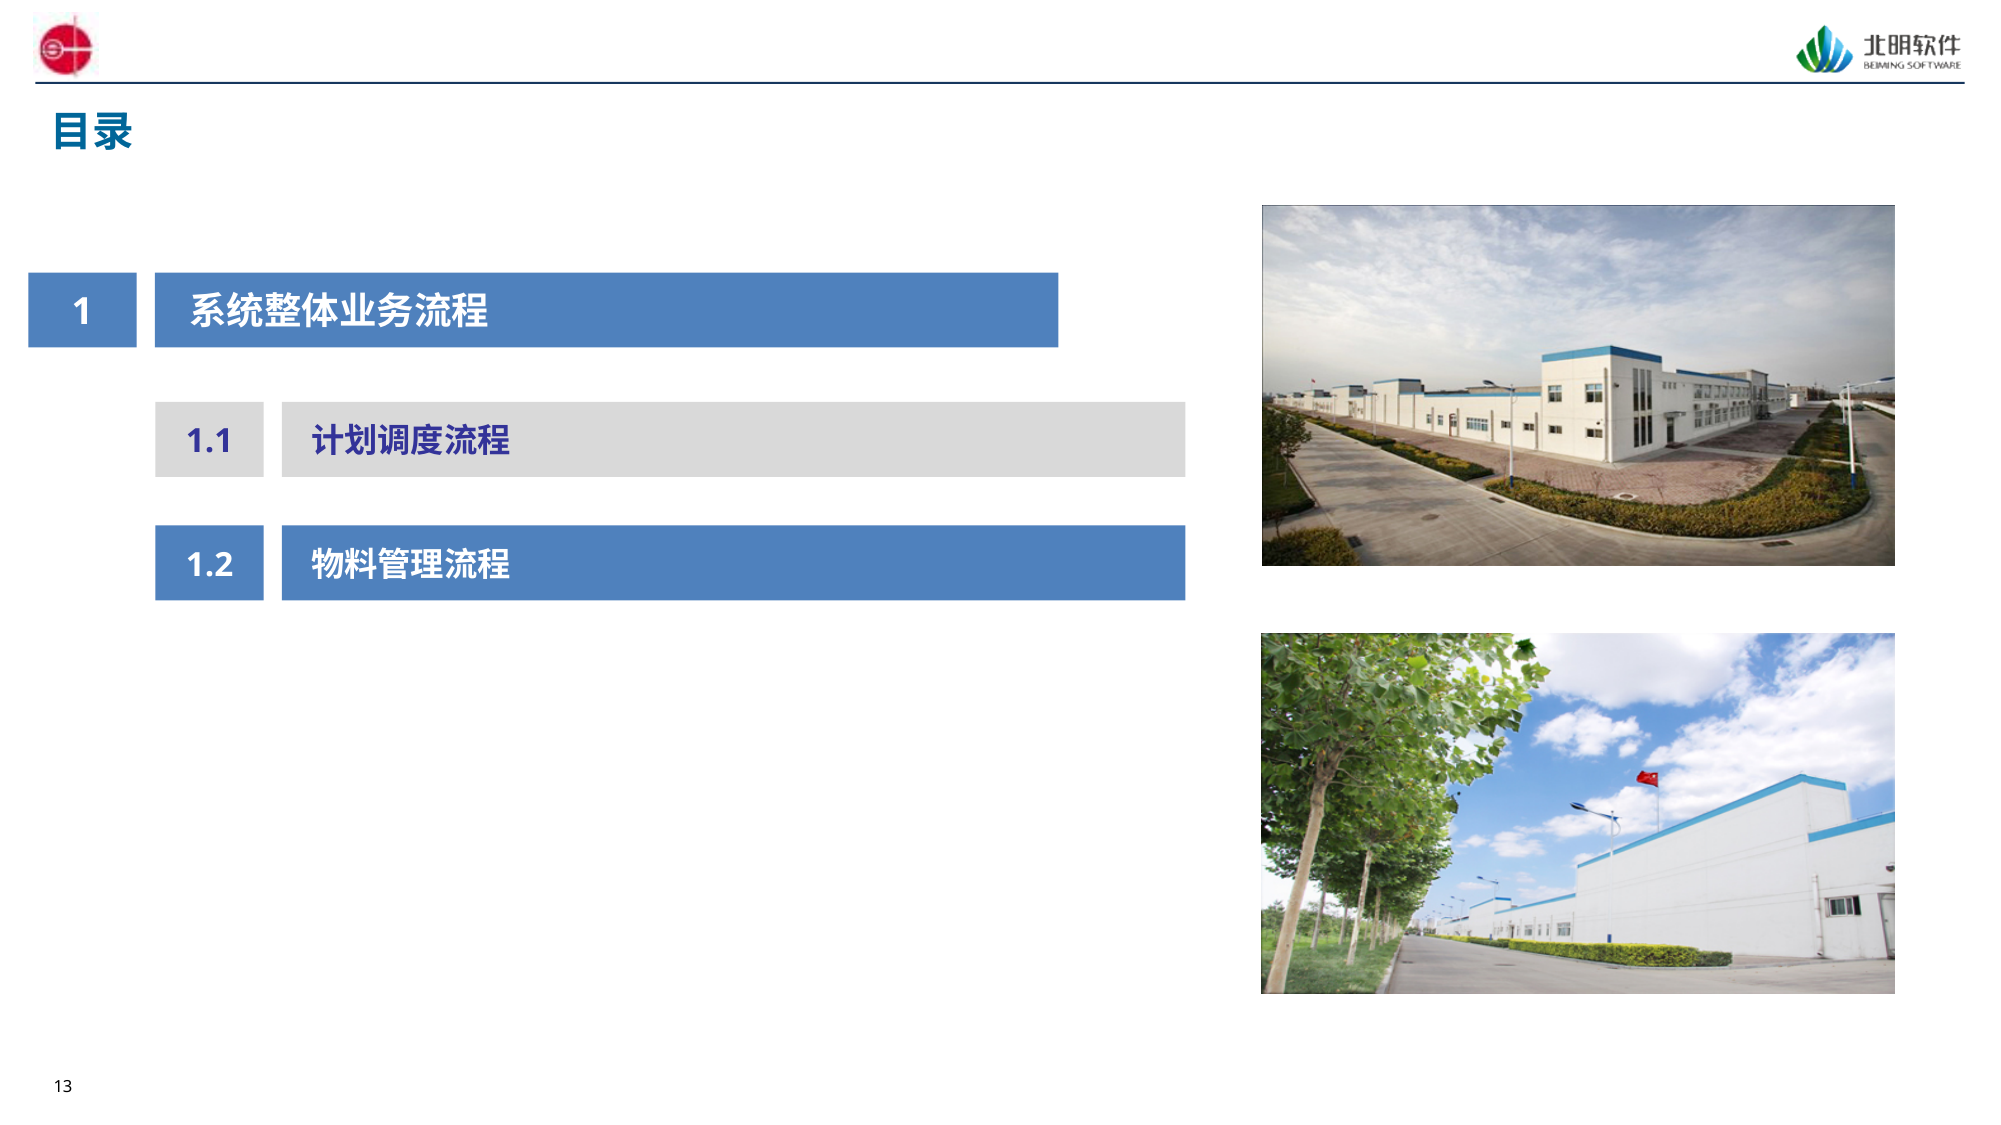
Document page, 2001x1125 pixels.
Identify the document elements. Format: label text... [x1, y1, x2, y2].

picture [1262, 205, 1895, 566]
picture [1795, 22, 1965, 78]
text_box 1 [28, 272, 137, 348]
text_box 计划调度流程 [281, 401, 1186, 477]
title 目录 [35, 97, 1965, 212]
text_box 系统整体业务流程 [154, 272, 1059, 348]
text_box 1.2 [155, 525, 264, 601]
picture [1261, 633, 1895, 995]
picture [33, 12, 99, 81]
text_box 物料管理流程 [281, 525, 1186, 601]
text_box 1.1 [155, 401, 264, 477]
